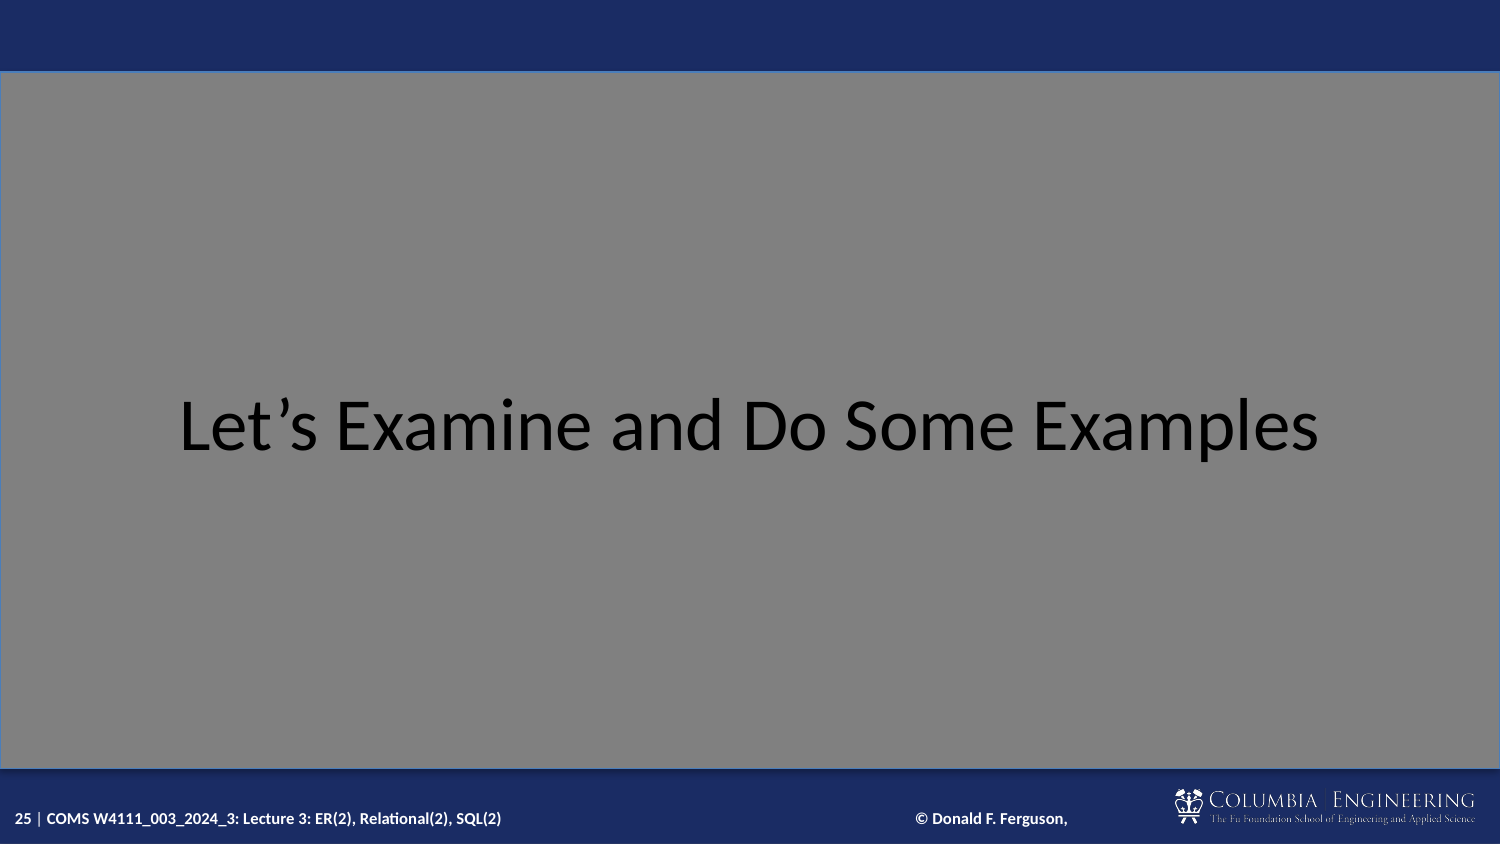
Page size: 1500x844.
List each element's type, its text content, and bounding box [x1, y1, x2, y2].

text_box Let’s Examine and Do Some Examples [0, 71, 1500, 769]
text_box 25 | COMS W4111_003_2024_3: Lecture 3: ER(2), Relational(2), SQL(2) © Donald F. Ferguson, 2024 [0, 770, 1113, 844]
picture [1174, 787, 1475, 825]
text_box [1113, 776, 1500, 844]
